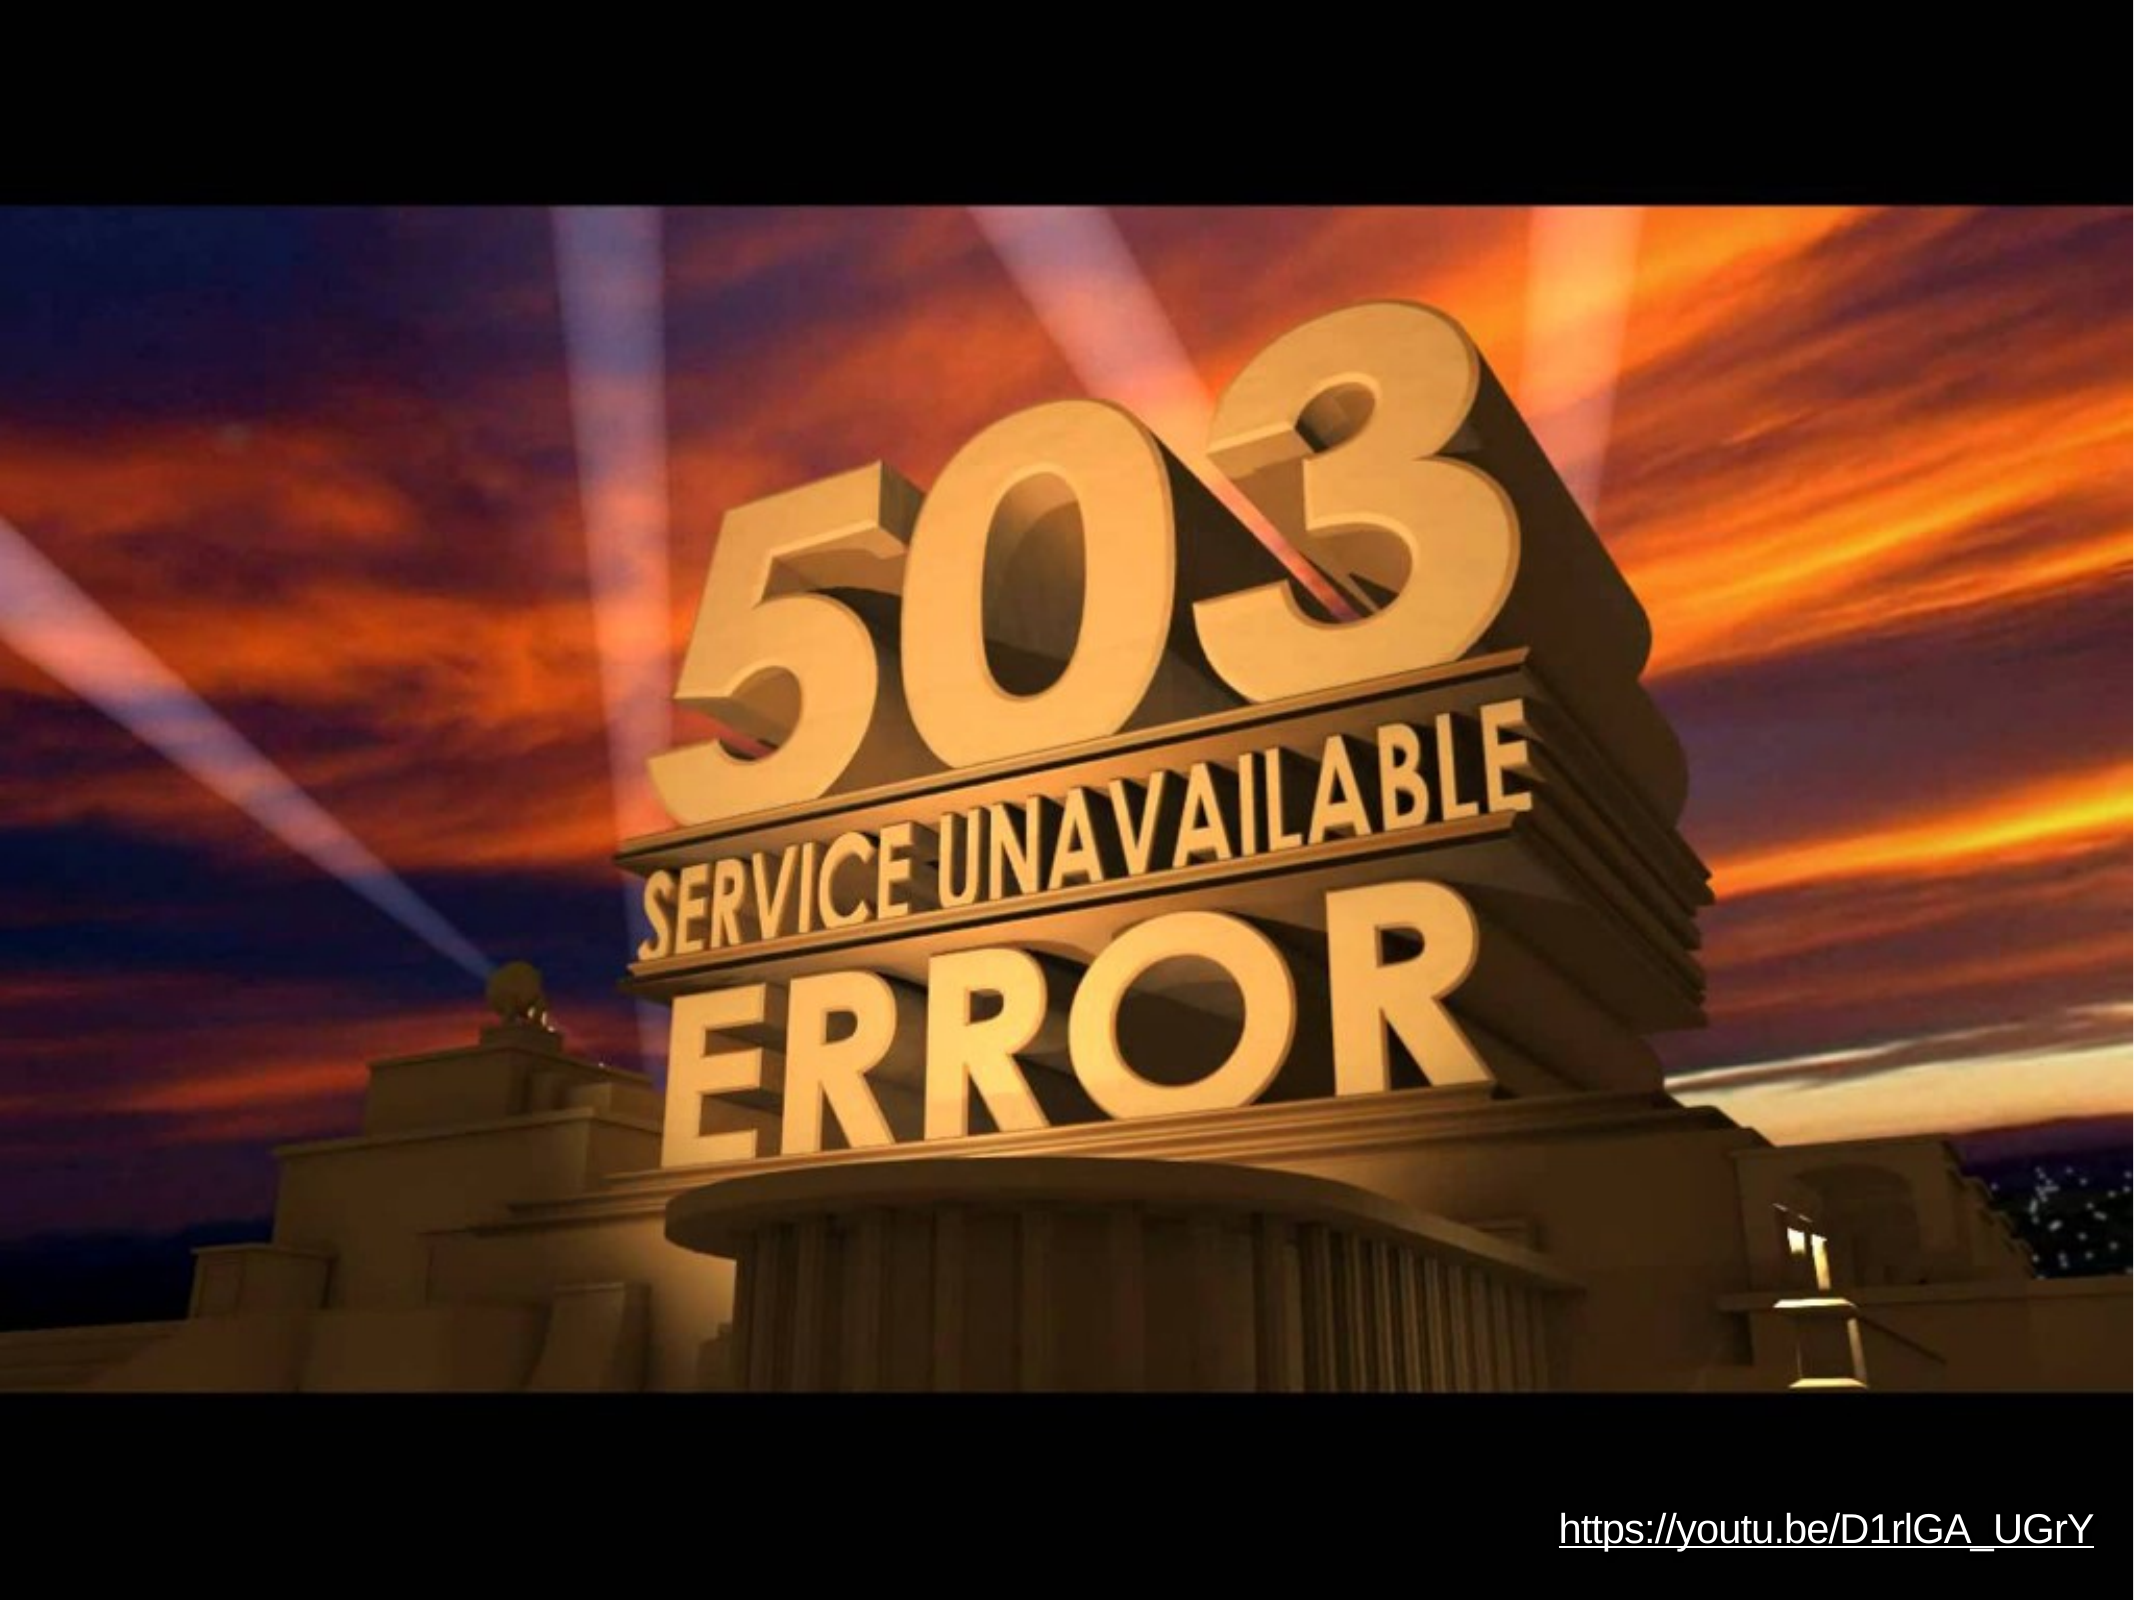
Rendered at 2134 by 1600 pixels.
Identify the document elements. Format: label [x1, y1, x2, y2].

text_box [0, 0, 2134, 1600]
